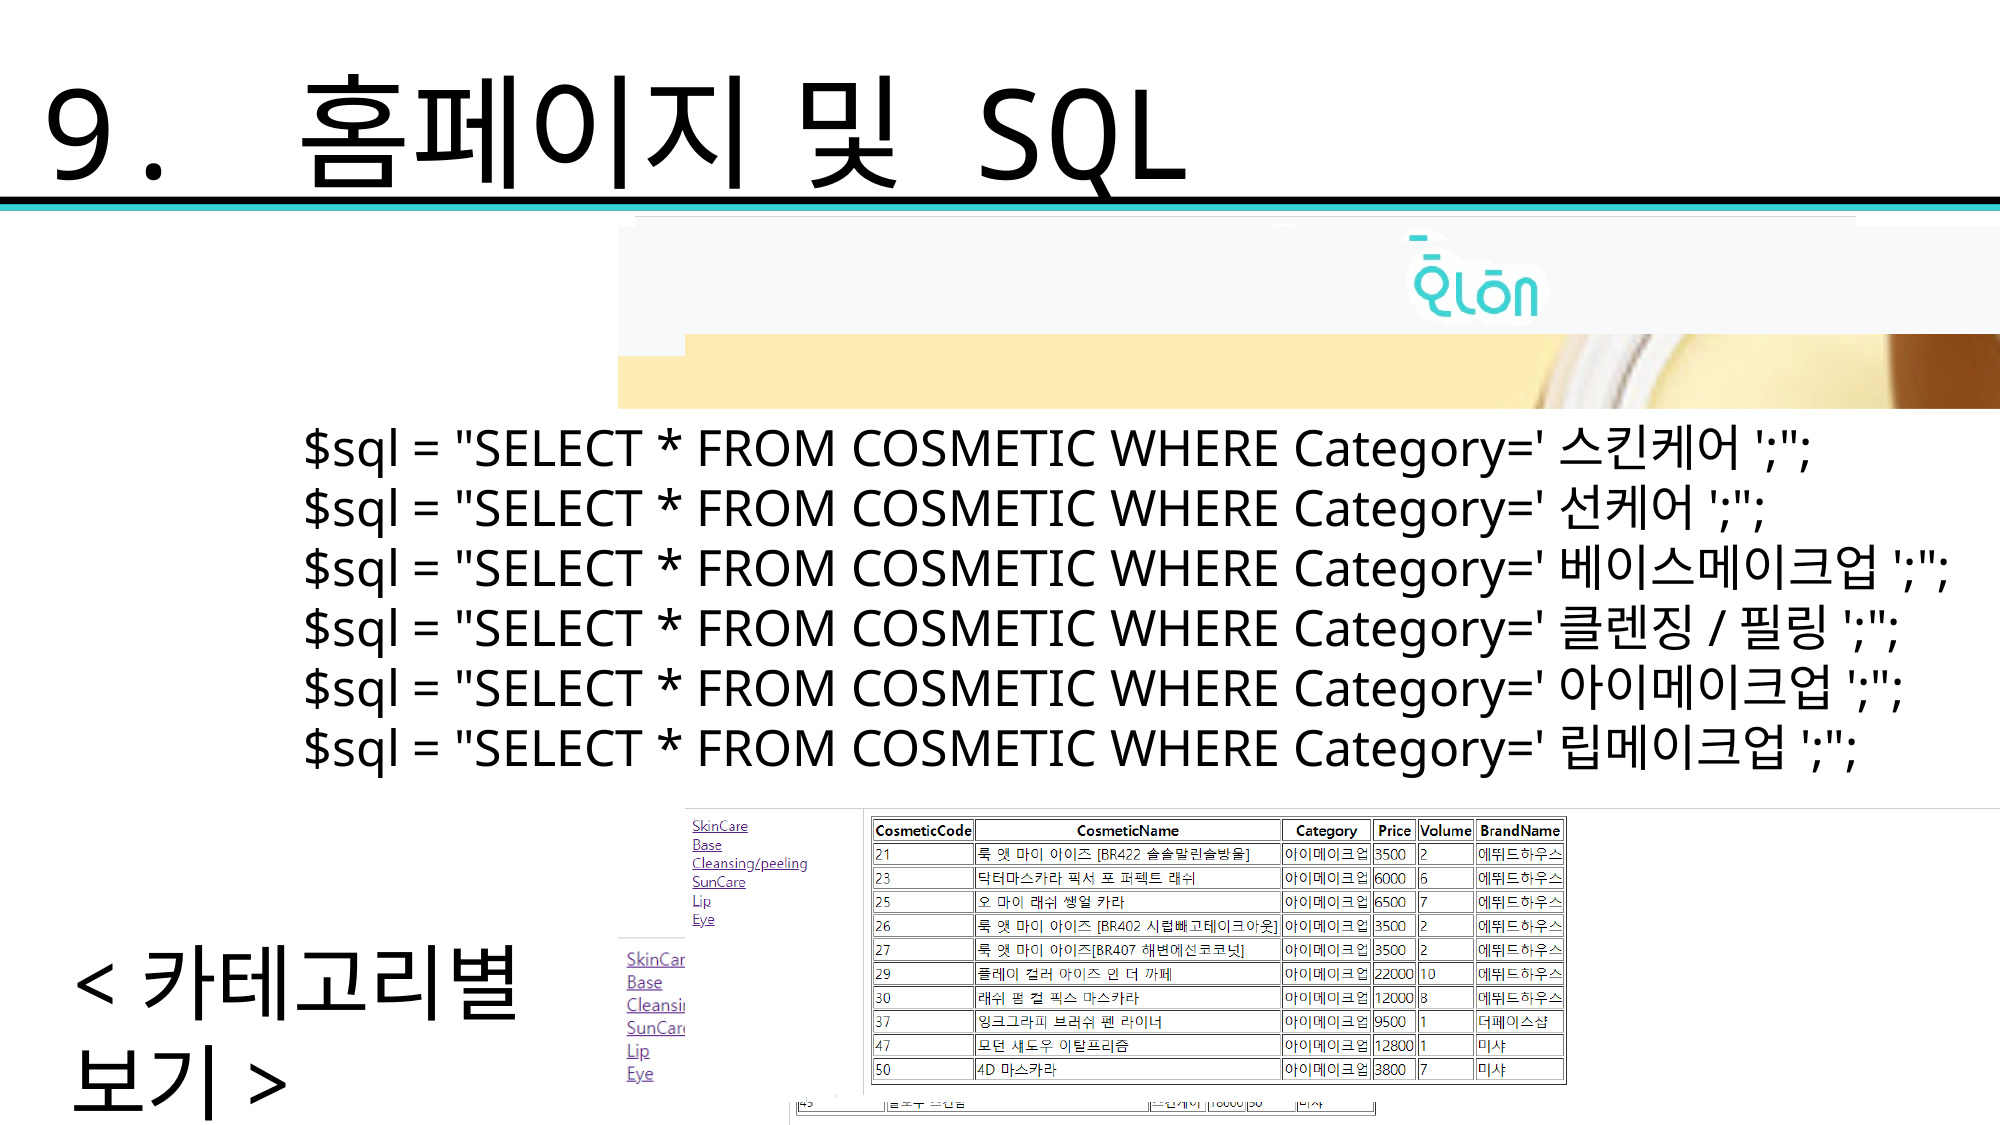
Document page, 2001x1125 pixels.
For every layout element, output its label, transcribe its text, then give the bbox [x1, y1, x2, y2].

picture [0, 199, 2000, 1125]
text_box 9. 홈페이지 및 SQL [26, 47, 1685, 199]
text_box $sql = "SELECT * FROM COSMETIC WHERE Category='스킨케어';"; $sql = "SELECT * FROM COSMETIC WHERE Category='선케어';"; $sql = "SELECT * FROM COSMETIC WHERE Category='베이스메이크업';"; $sql = "SELECT * FROM COSMETIC WHERE Category='클렌징/필링';"; $sql = "SELECT * FROM COSMETIC WHERE Category='아이메이크업';"; $sql = "SELECT * FROM COSMETIC WHERE Category='립메이크업';"; [289, 408, 618, 784]
text_box <카테고리별 보기> [55, 923, 635, 1125]
